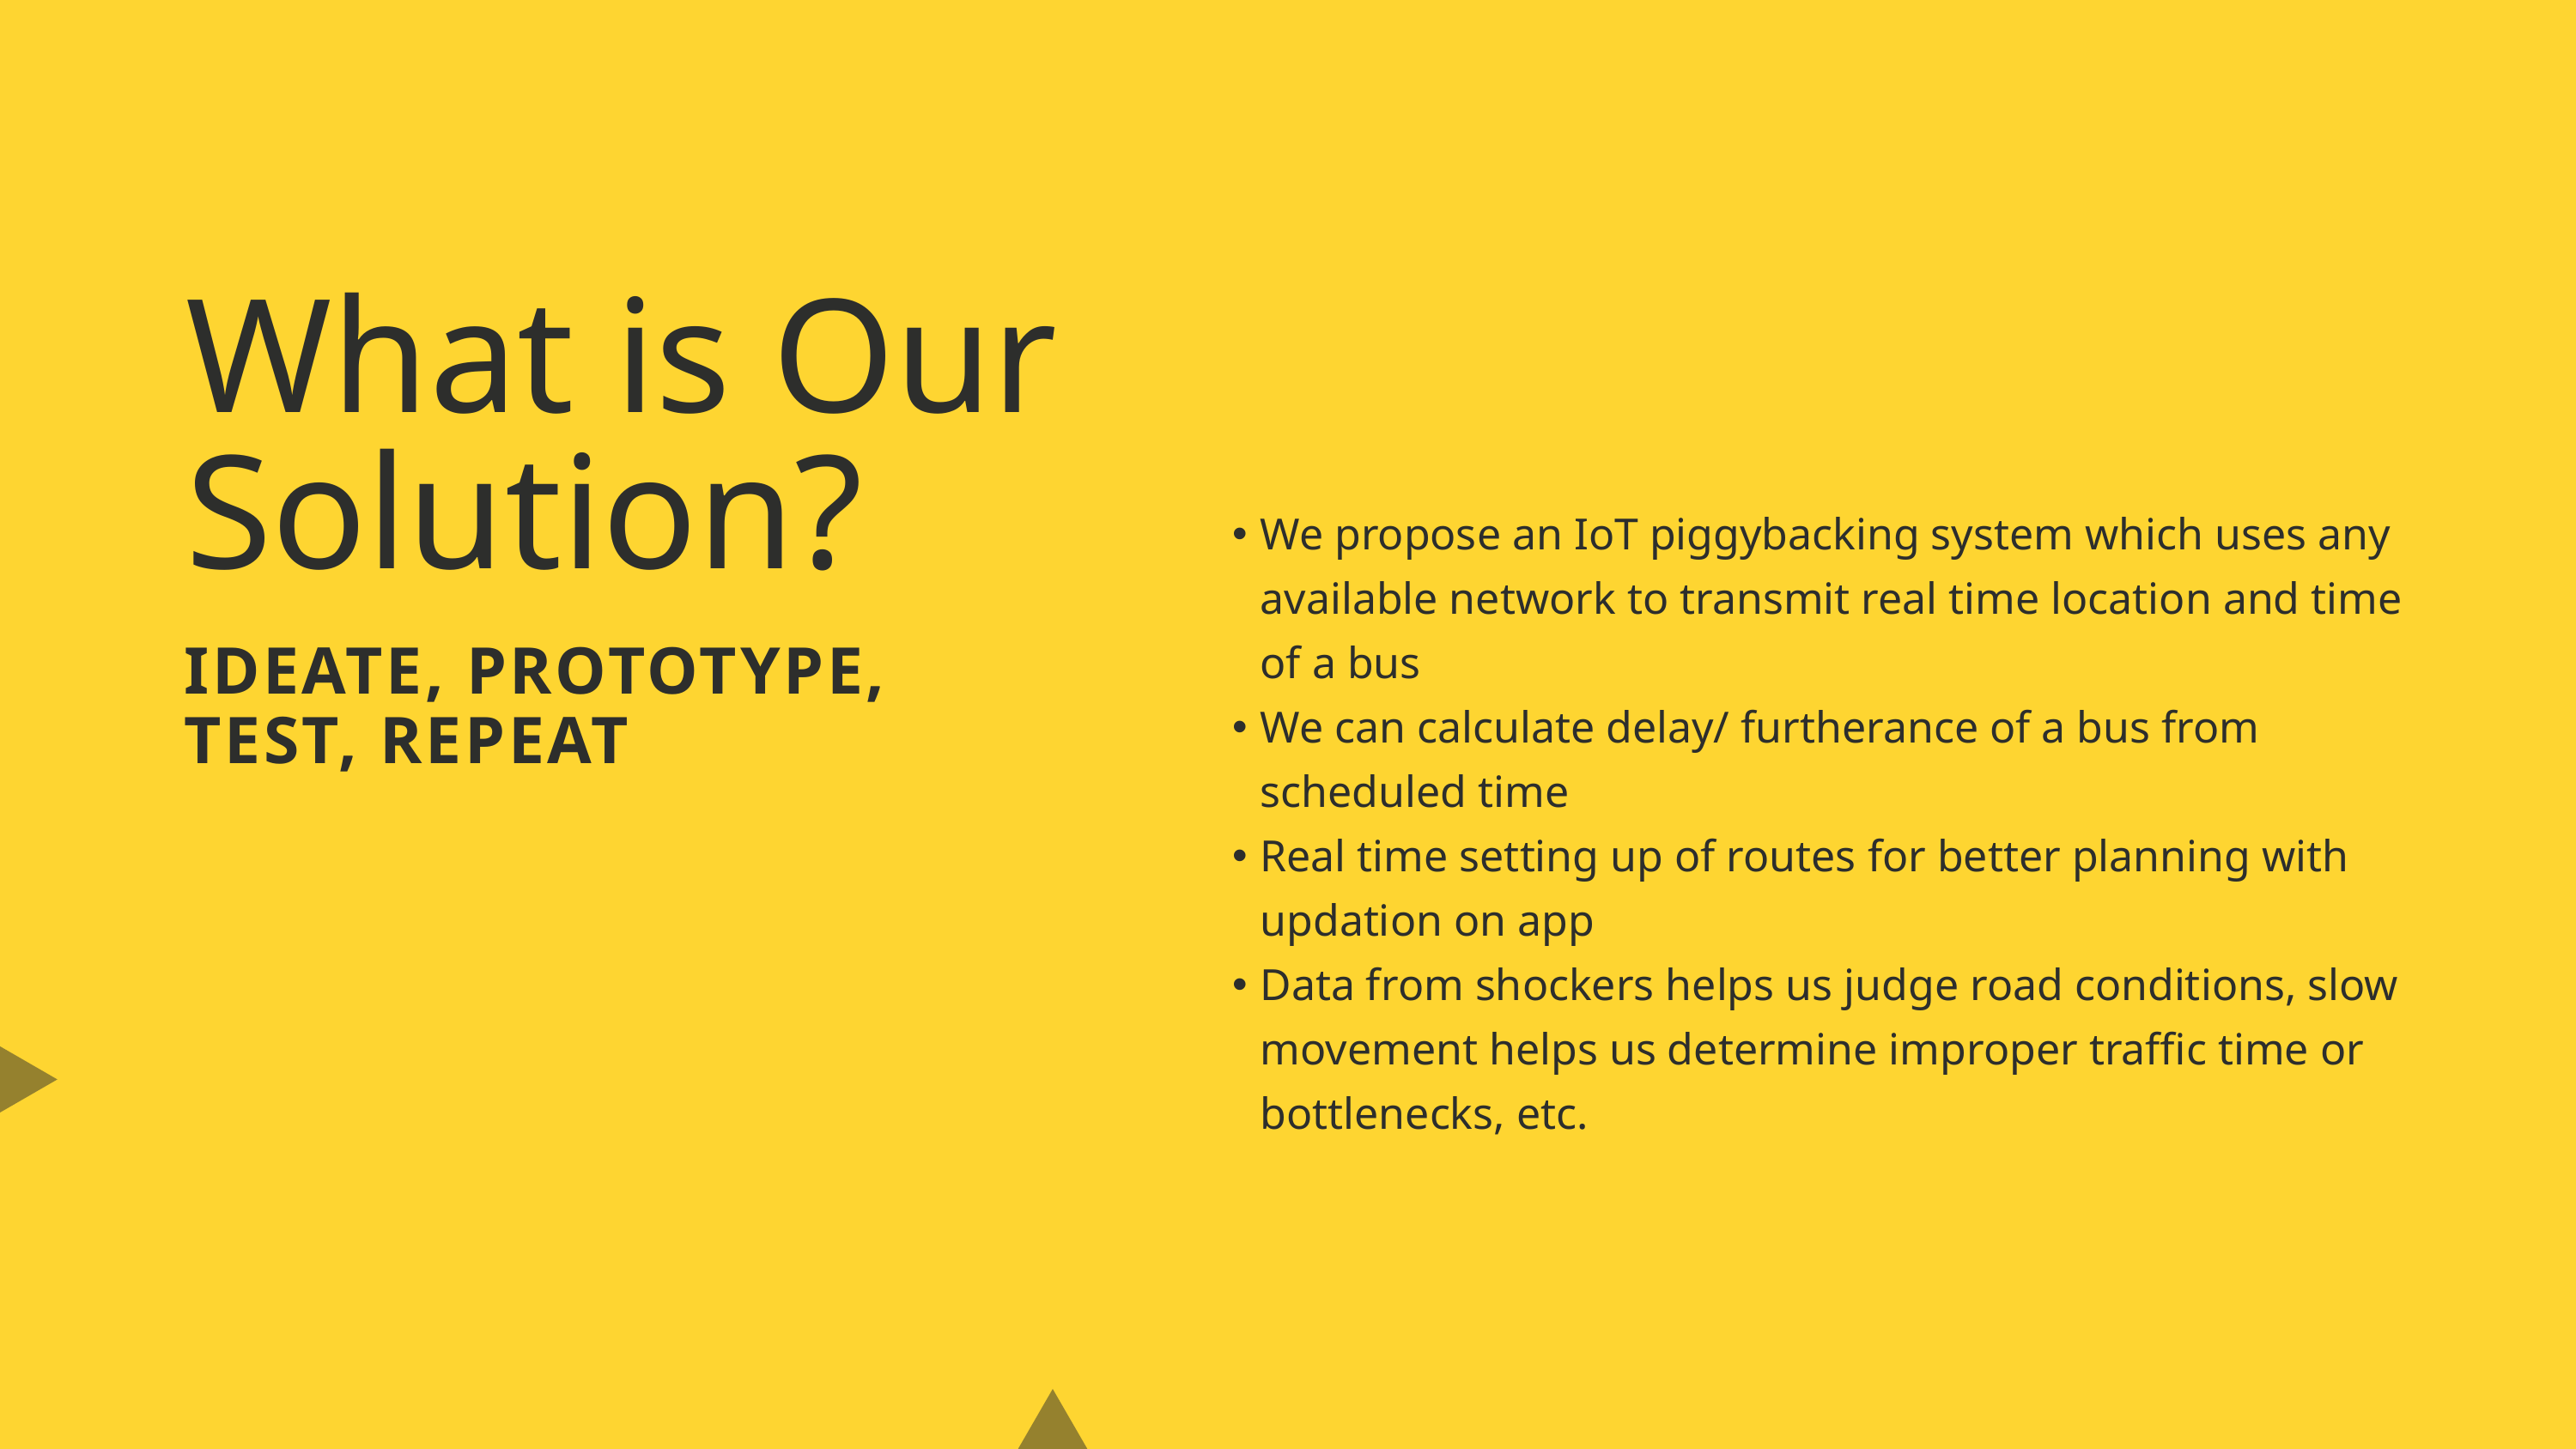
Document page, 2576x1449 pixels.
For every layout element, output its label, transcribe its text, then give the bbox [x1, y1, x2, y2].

text_box [1018, 1389, 1088, 1449]
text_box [184, 288, 1106, 778]
text_box [0, 1046, 58, 1113]
text_box We propose an IoT piggybacking system which uses any available network to transmit real time location and time of a bus We can calculate delay/ furtherance of a bus from scheduled time Real time setting up of routes for better planning with updation on app Data from shockers helps us judge road conditions, slow movement helps us determine improper traffic time or bottlenecks, etc. [1204, 494, 2455, 1138]
